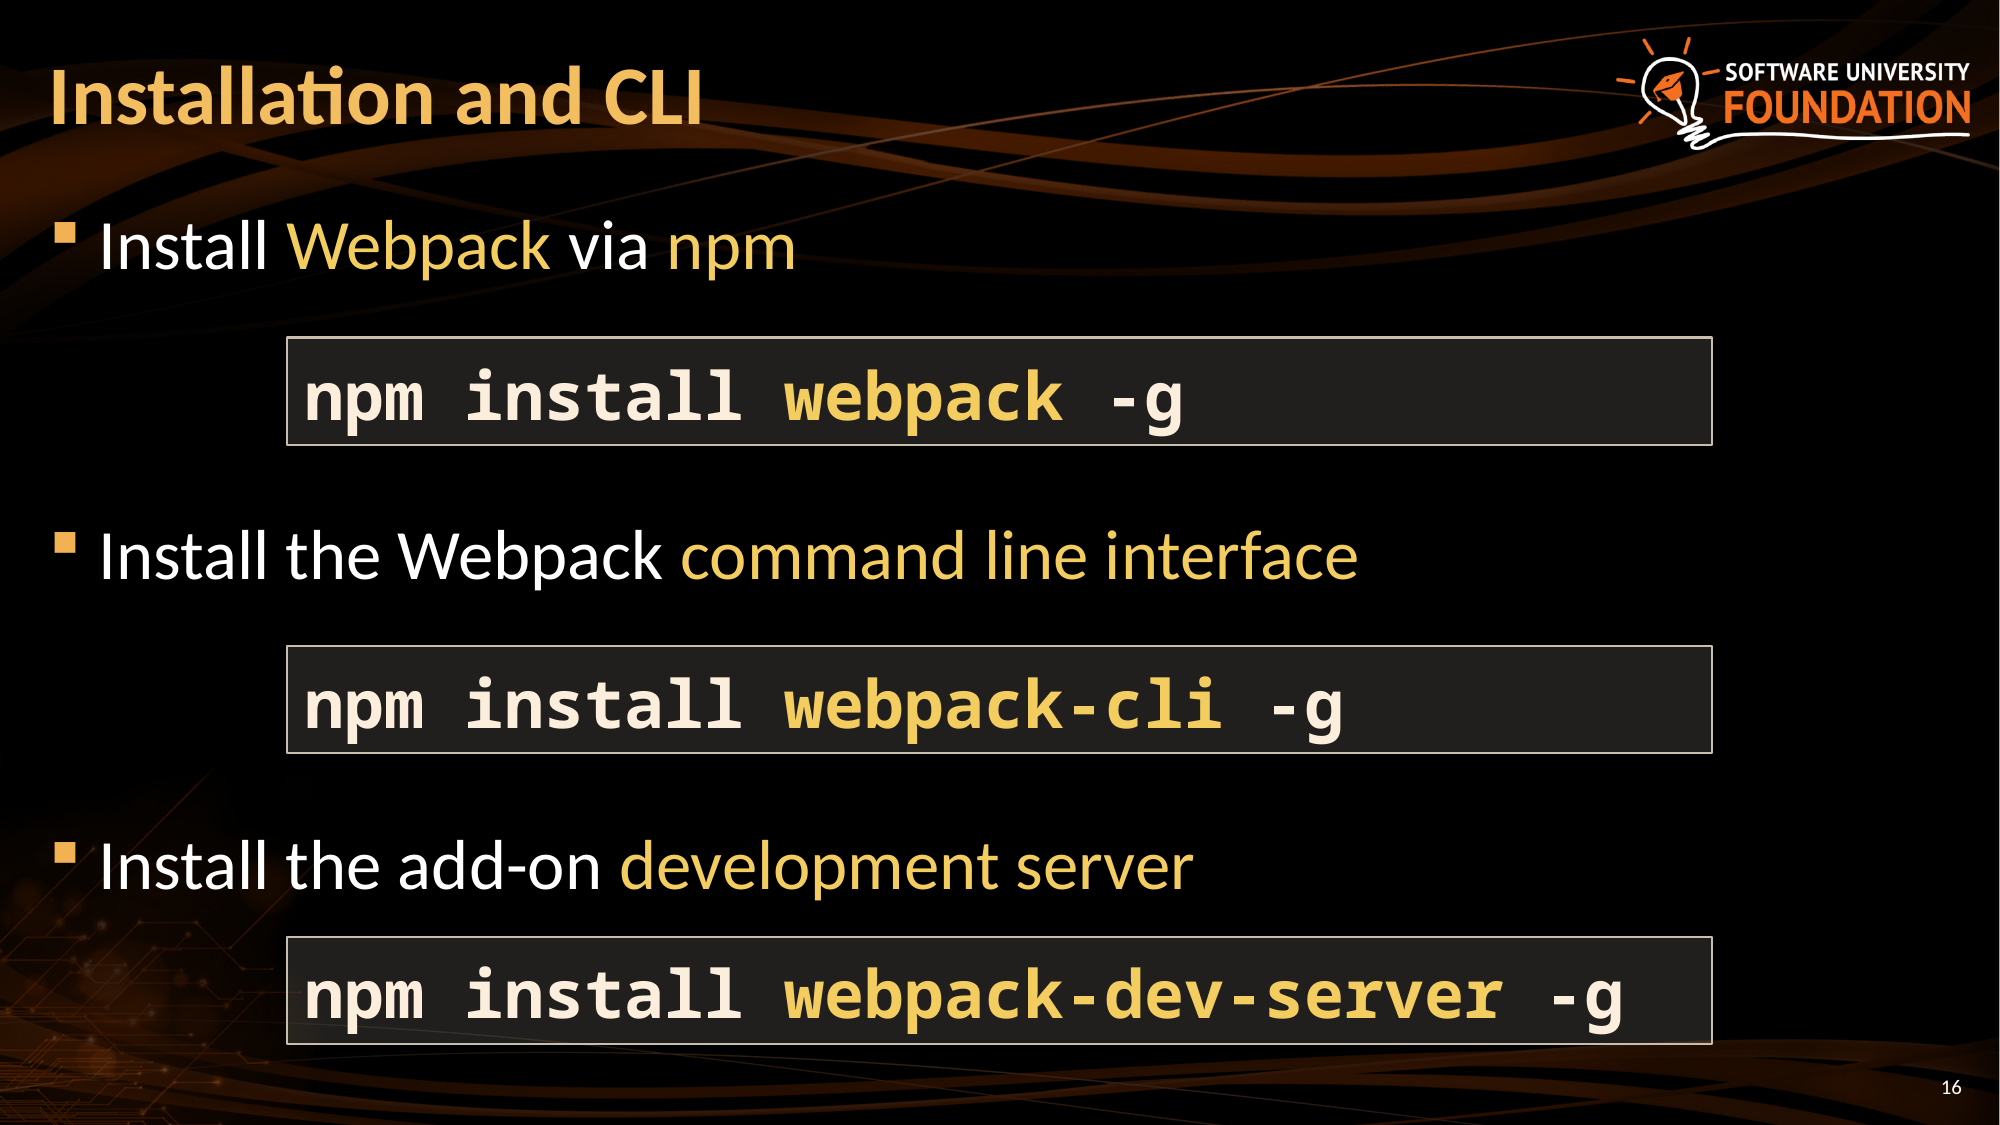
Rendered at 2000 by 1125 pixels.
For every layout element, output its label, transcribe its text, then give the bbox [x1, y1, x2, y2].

text_box npm install webpack-cli -g [287, 645, 1713, 754]
text_box npm install webpack-dev-server -g [287, 936, 1713, 1045]
picture [0, 0, 2000, 1125]
title Installation and CLI [30, 6, 1602, 189]
list Install Webpack via npm Install the Webpack command line interface Install the add-on development server [31, 188, 1968, 1103]
text_box npm install webpack -g [287, 337, 1713, 445]
